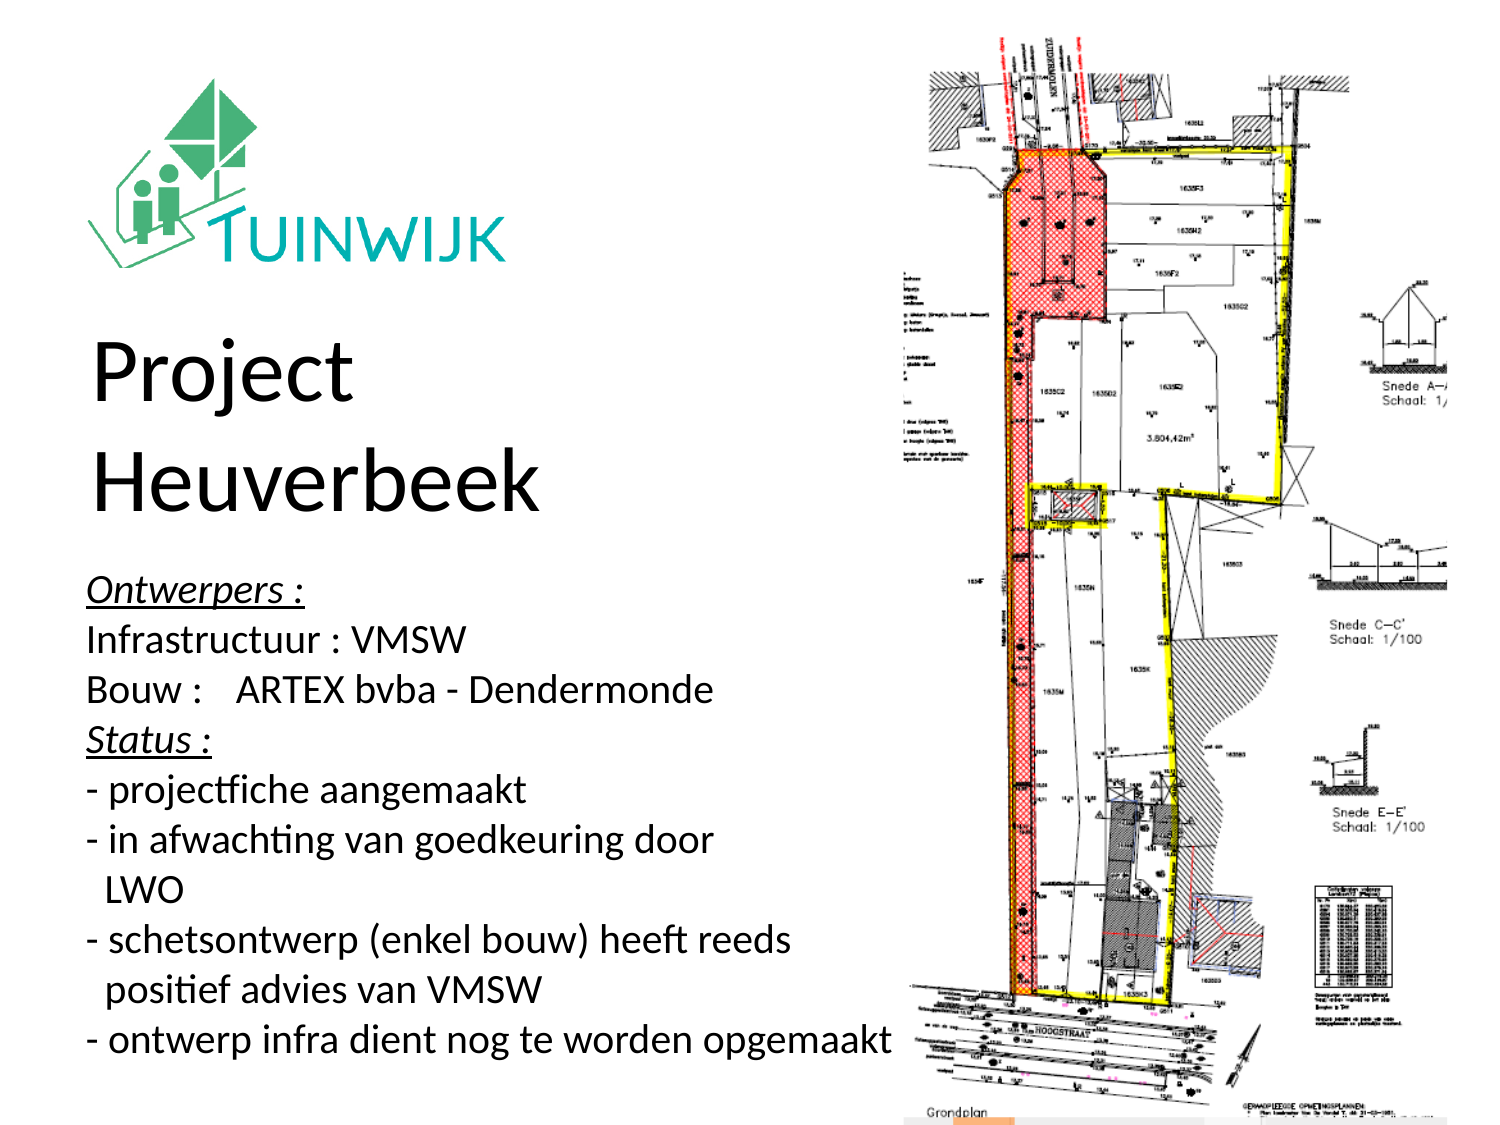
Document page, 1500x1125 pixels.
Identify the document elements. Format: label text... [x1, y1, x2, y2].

text_box Project Heuverbeek [76, 302, 898, 538]
picture [67, 54, 526, 268]
picture [903, 0, 1448, 1125]
title Ontwerpers : Infrastructuur : VMSW Bouw : ARTEX bvba - Dendermonde Status : - projectfiche aangemaakt - in afwachting van goedkeuring door LWO - schetsontwerp (enkel bouw) heeft reeds positief advies van VMSW - ontwerp infra dient nog te worden opgemaakt [70, 481, 898, 1125]
